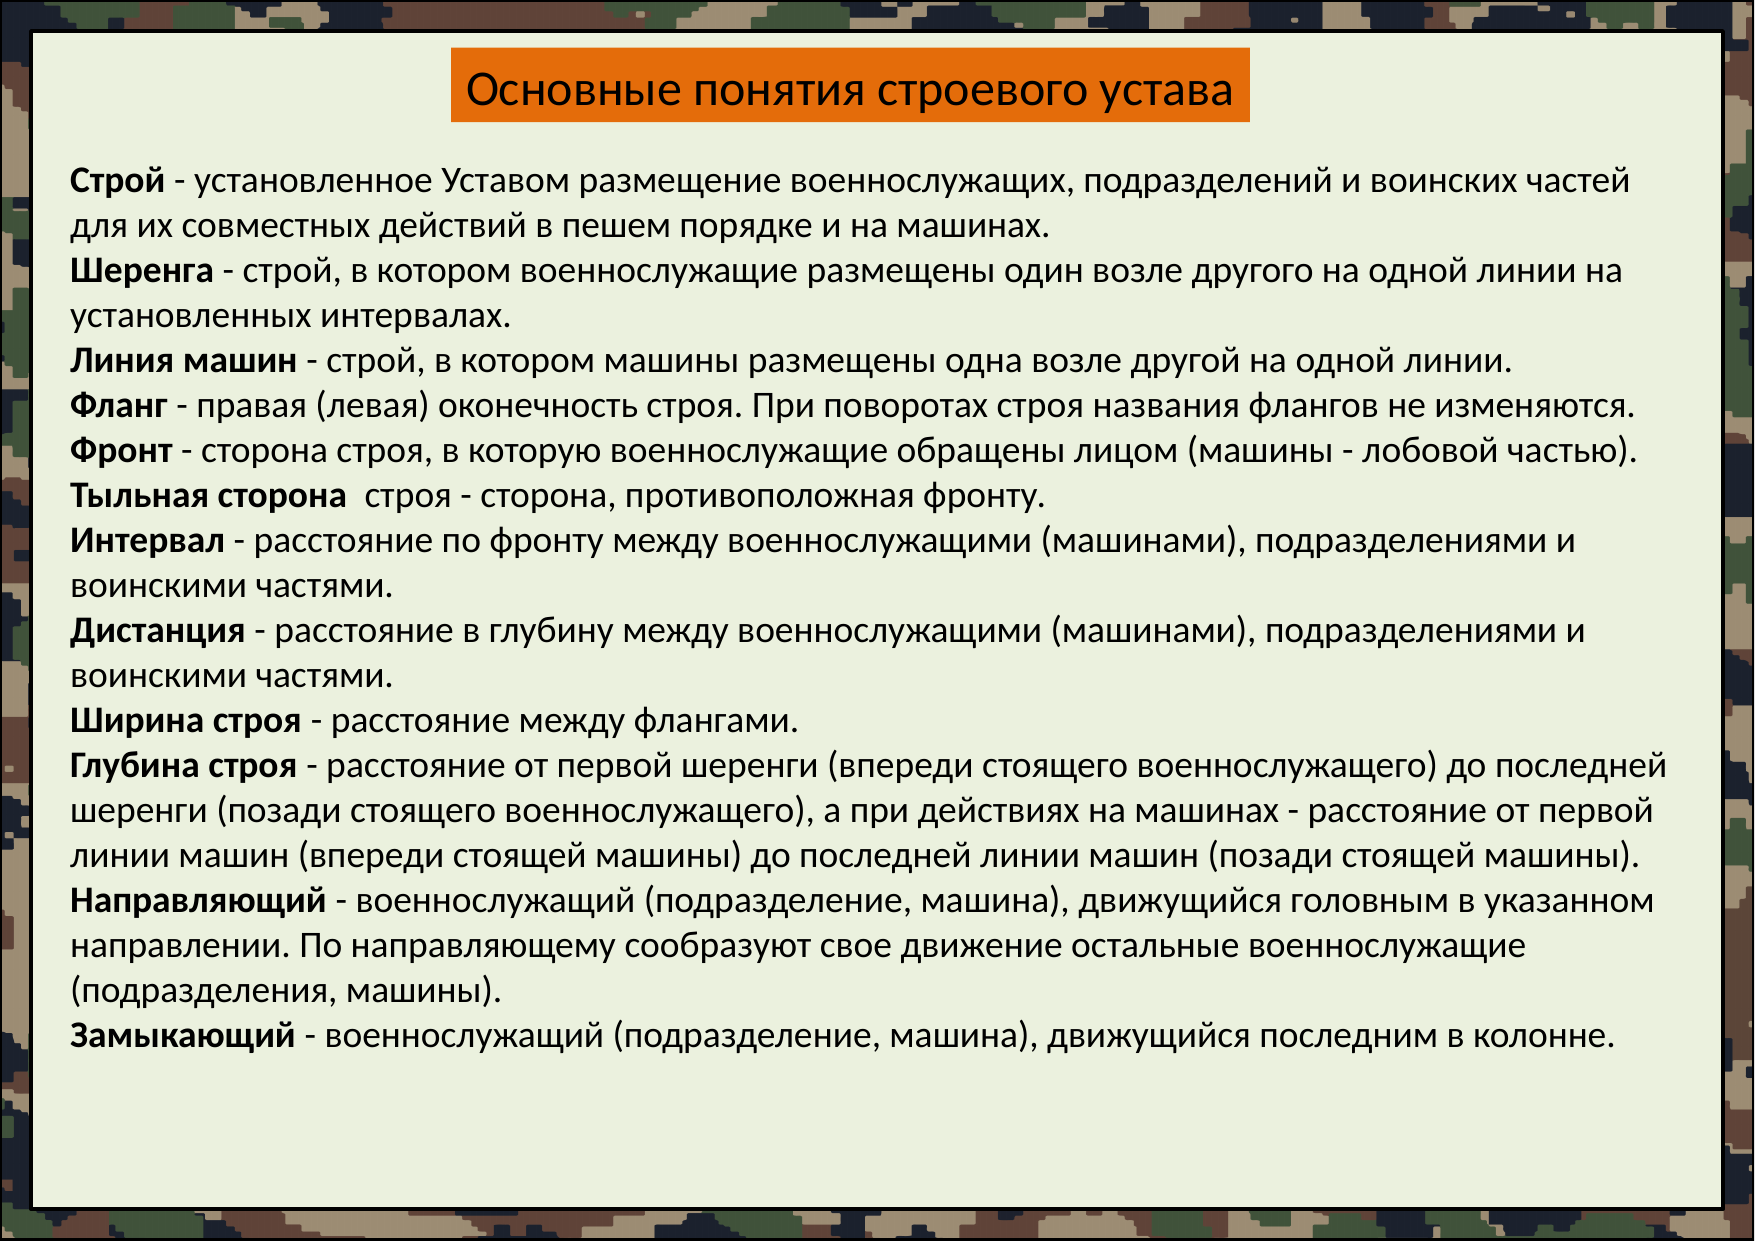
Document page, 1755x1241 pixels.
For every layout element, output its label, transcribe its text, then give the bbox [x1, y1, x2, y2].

text_box Основные понятия строевого устава [451, 47, 1250, 123]
text_box [0, 0, 1755, 1241]
text_box Строй - установленное Уставом размещение военнослужащих, подразделений и воинских частей для их совместных действий в пешем порядке и на машинах. Шеренга - строй, в котором военнослужащие размещены один возле другого на одной линии на установленных интервалах. Линия машин - строй, в котором машины размещены одна возле другой на одной линии. Фланг - правая (левая) оконечность строя. При поворотах строя названия флангов не изменяются. Фронт - сторона строя, в которую военнослужащие обращены лицом (машины - лобовой частью). Тыльная сторона строя - сторона, противоположная фронту. Интервал - расстояние по фронту между военнослужащими (машинами), подразделениями и воинскими частями. Дистанция - расстояние в глубину между военнослужащими (машинами), подразделениями и воинскими частями. Ширина строя - расстояние между флангами. Глубина строя - расстояние от первой шеренги (впереди стоящего военнослужащего) до последней шеренги (позади стоящего военнослужащего), а при действиях на машинах - расстояние от первой линии машин (впереди стоящей машины) до последней линии машин (позади стоящей машины). Направляющий - военнослужащий (подразделение, машина), движущийся головным в указанном направлении. По направляющему сообразуют свое движение остальные военнослужащие (подразделения, машины). Замыкающий - военнослужащий (подразделение, машина), движущийся последним в колонне. [55, 147, 1698, 1063]
